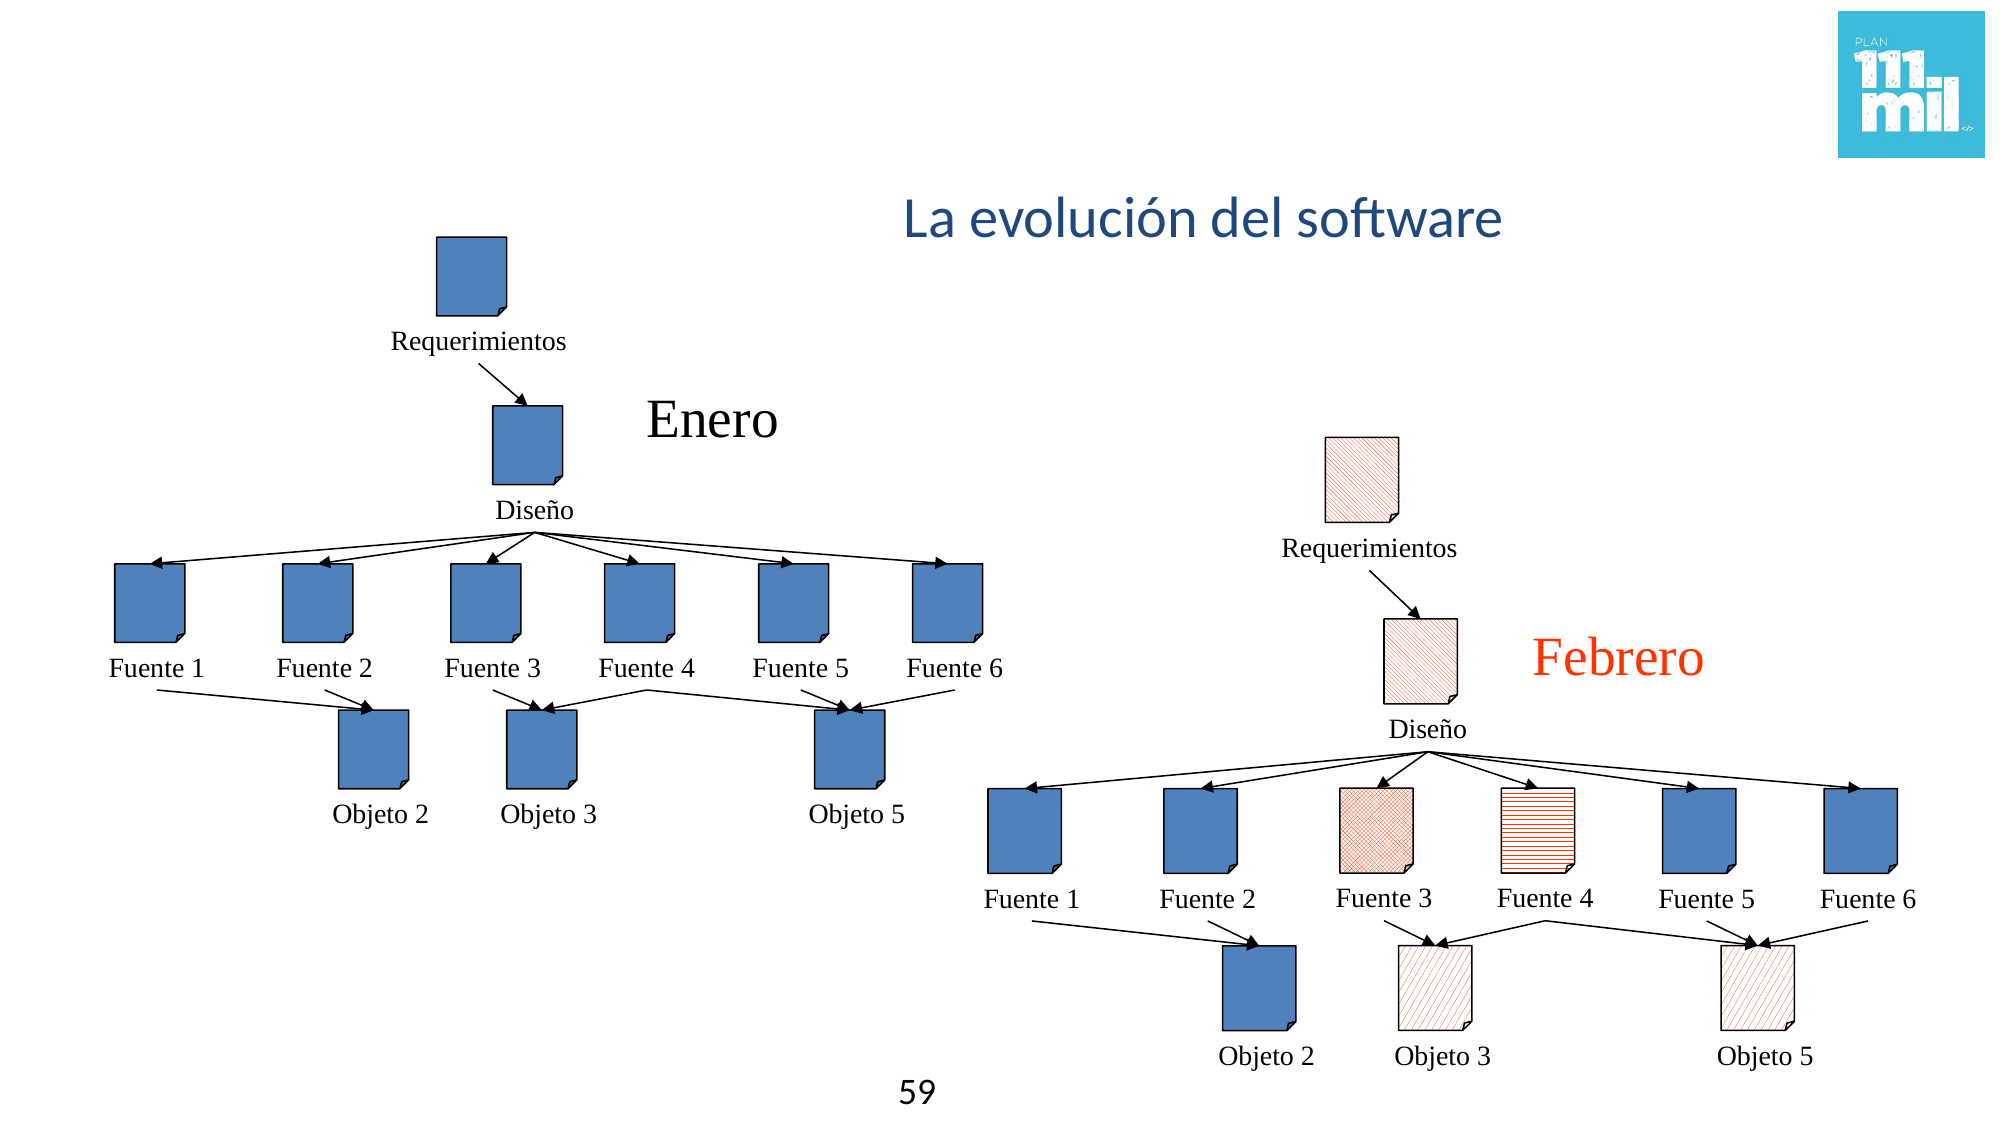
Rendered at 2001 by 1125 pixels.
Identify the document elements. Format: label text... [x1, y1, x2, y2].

title La evolución del software [353, 170, 2000, 376]
picture [1838, 11, 1985, 158]
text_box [899, 437, 2000, 1080]
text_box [30, 236, 1081, 838]
